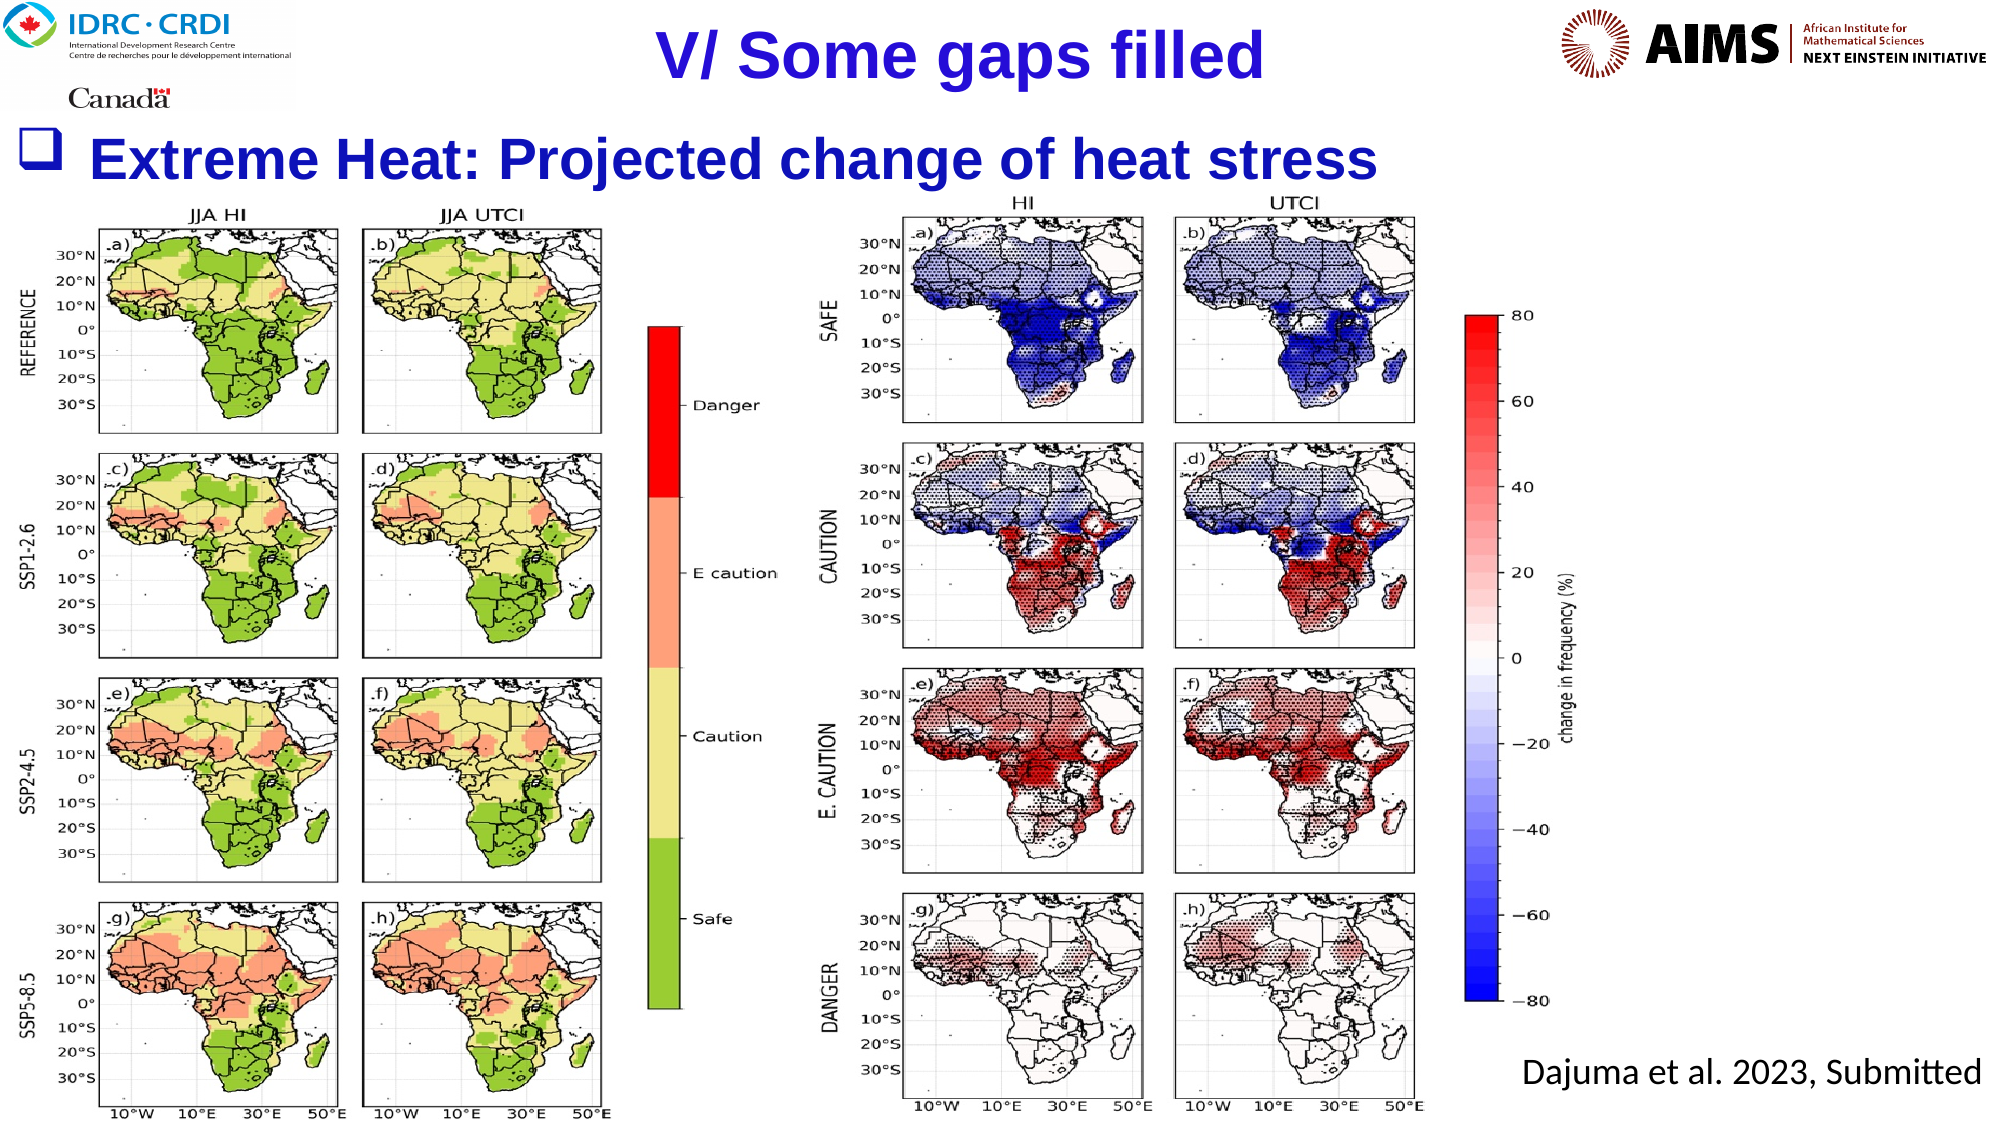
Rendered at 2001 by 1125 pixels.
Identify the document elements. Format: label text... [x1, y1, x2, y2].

picture [0, 0, 296, 111]
picture [810, 194, 1596, 1115]
text_box Extreme Heat: Projected change of heat stress [0, 113, 1466, 199]
text_box Dajuma et al. 2023, Submitted [1596, 1039, 2000, 1100]
picture [0, 199, 785, 1121]
text_box V/ Some gaps filled [641, 4, 1310, 93]
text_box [1561, 9, 1986, 78]
